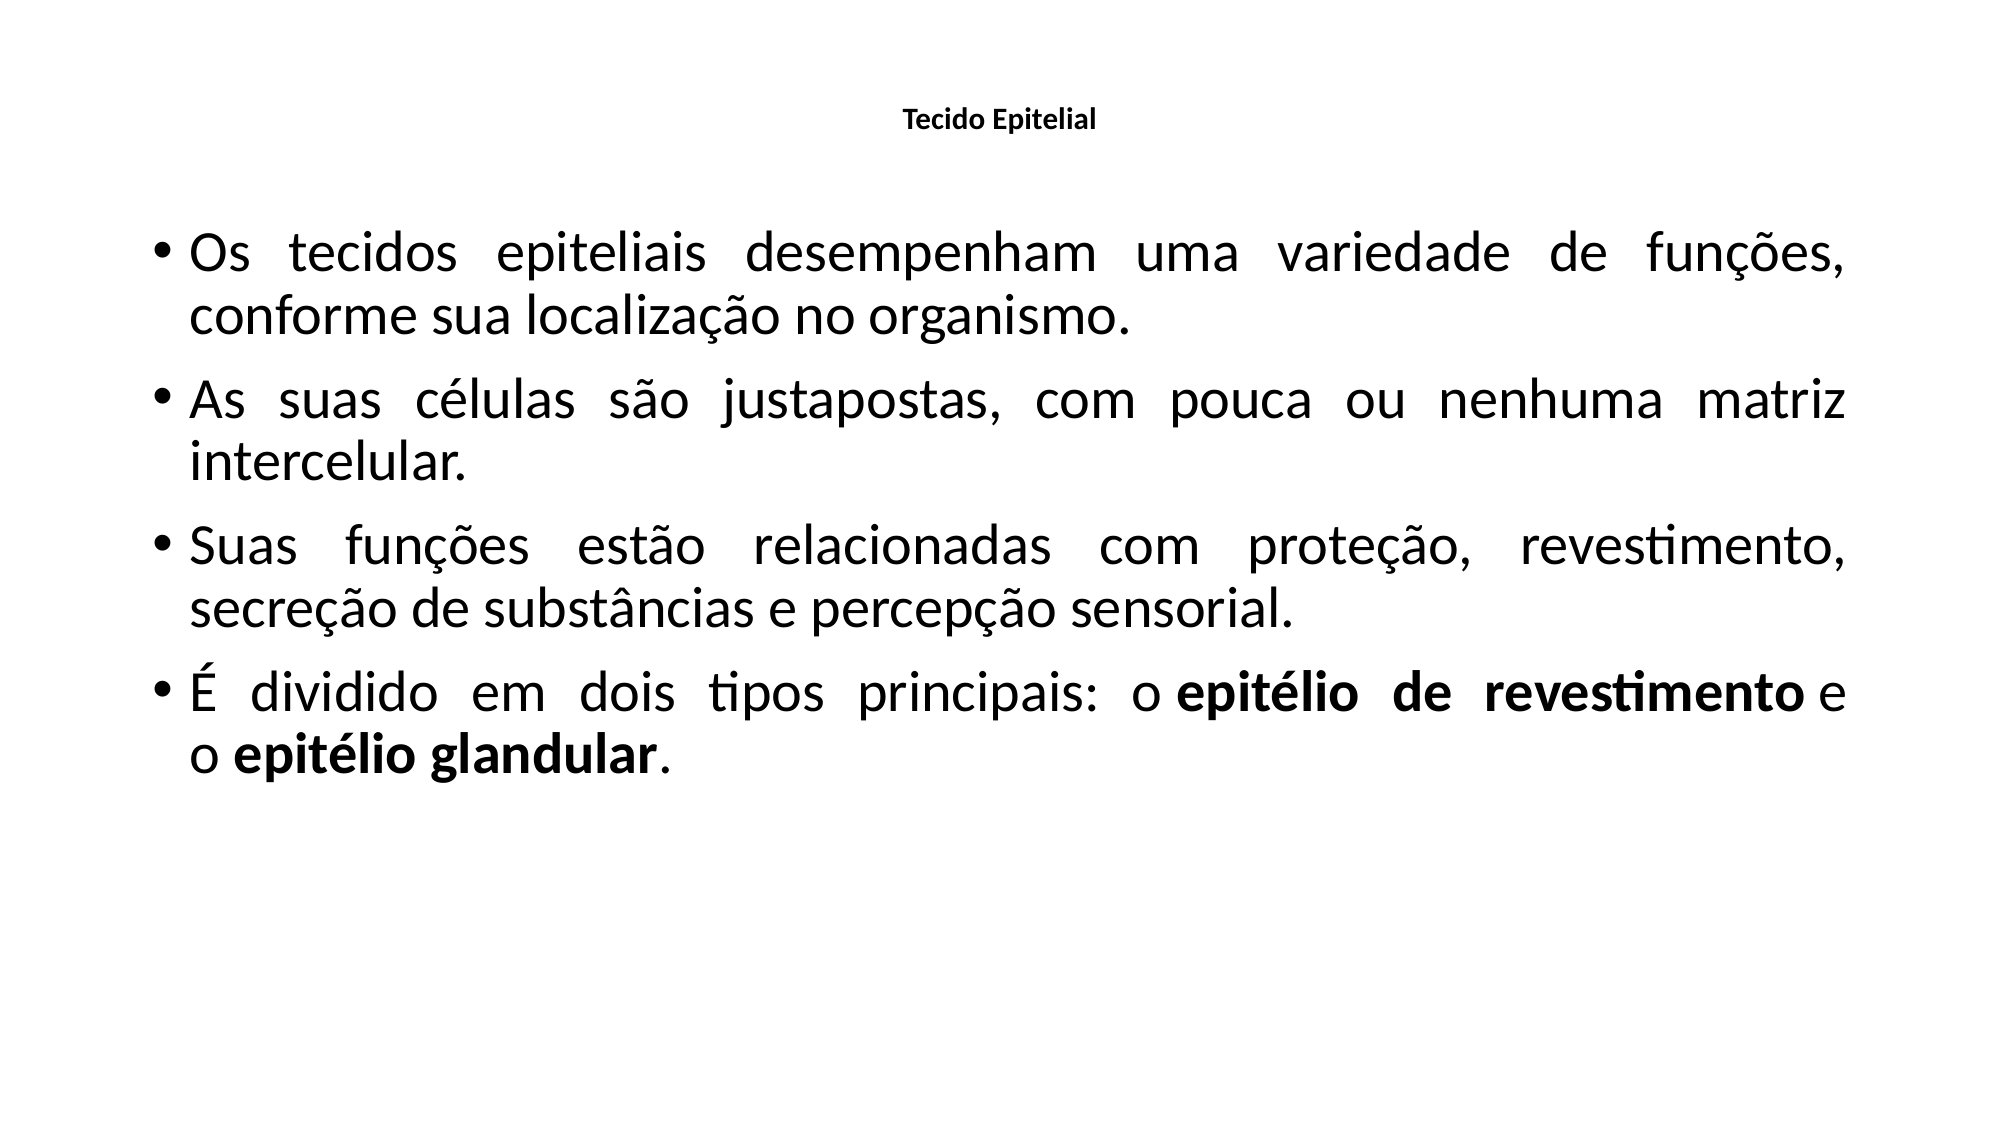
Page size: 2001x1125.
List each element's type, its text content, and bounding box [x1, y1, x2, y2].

list Os tecidos epiteliais desempenham uma variedade de funções, conforme sua localização no organismo. As suas células são justapostas, com pouca ou nenhuma matriz intercelular. Suas funções estão relacionadas com proteção, revestimento, secreção de substâncias e percepção sensorial. É dividido em dois tipos principais: o epitélio de revestimento e o epitélio glandular. [137, 213, 1863, 928]
title Tecido Epitelial [137, 59, 1863, 183]
